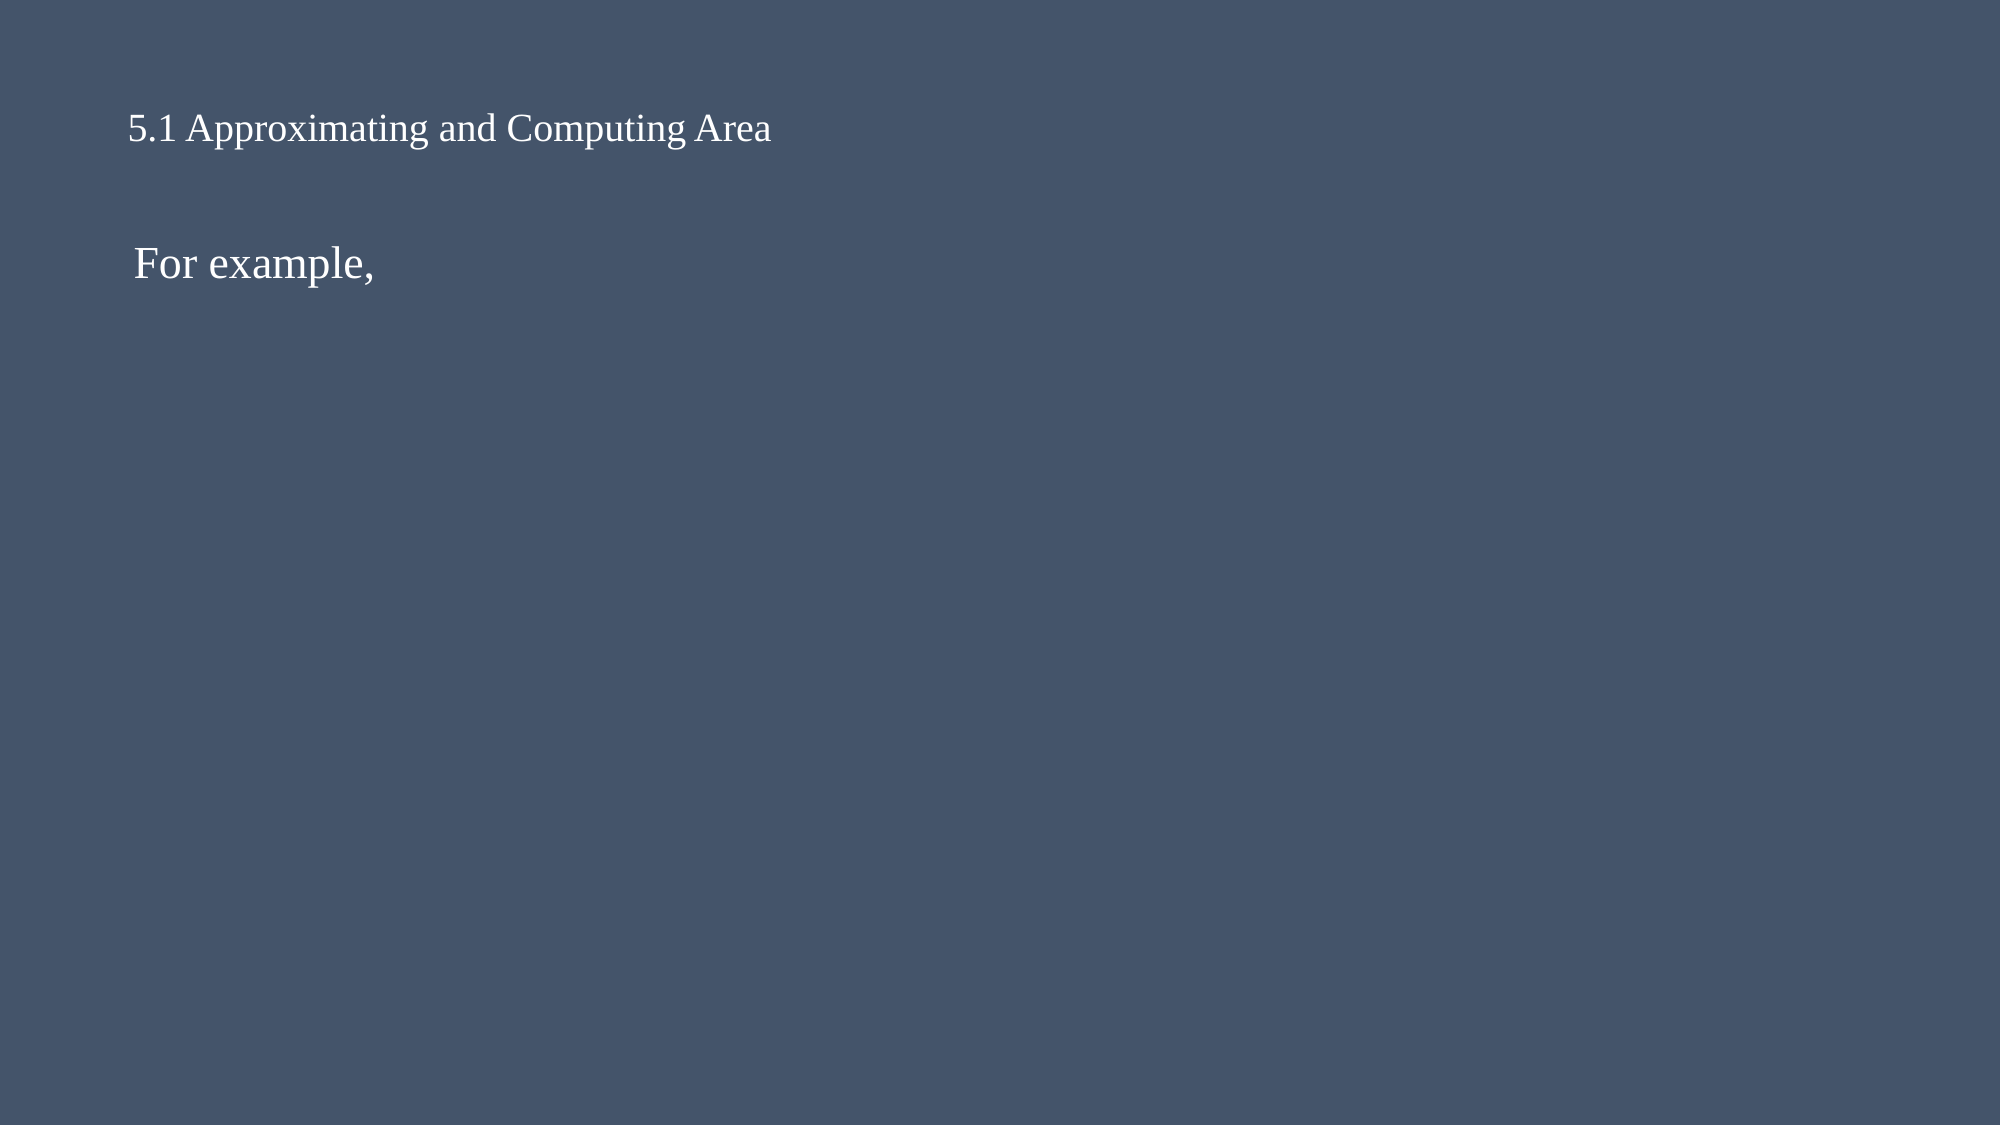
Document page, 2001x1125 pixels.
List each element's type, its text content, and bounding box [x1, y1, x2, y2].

title 5.1 Approximating and Computing Area [112, 99, 1775, 203]
